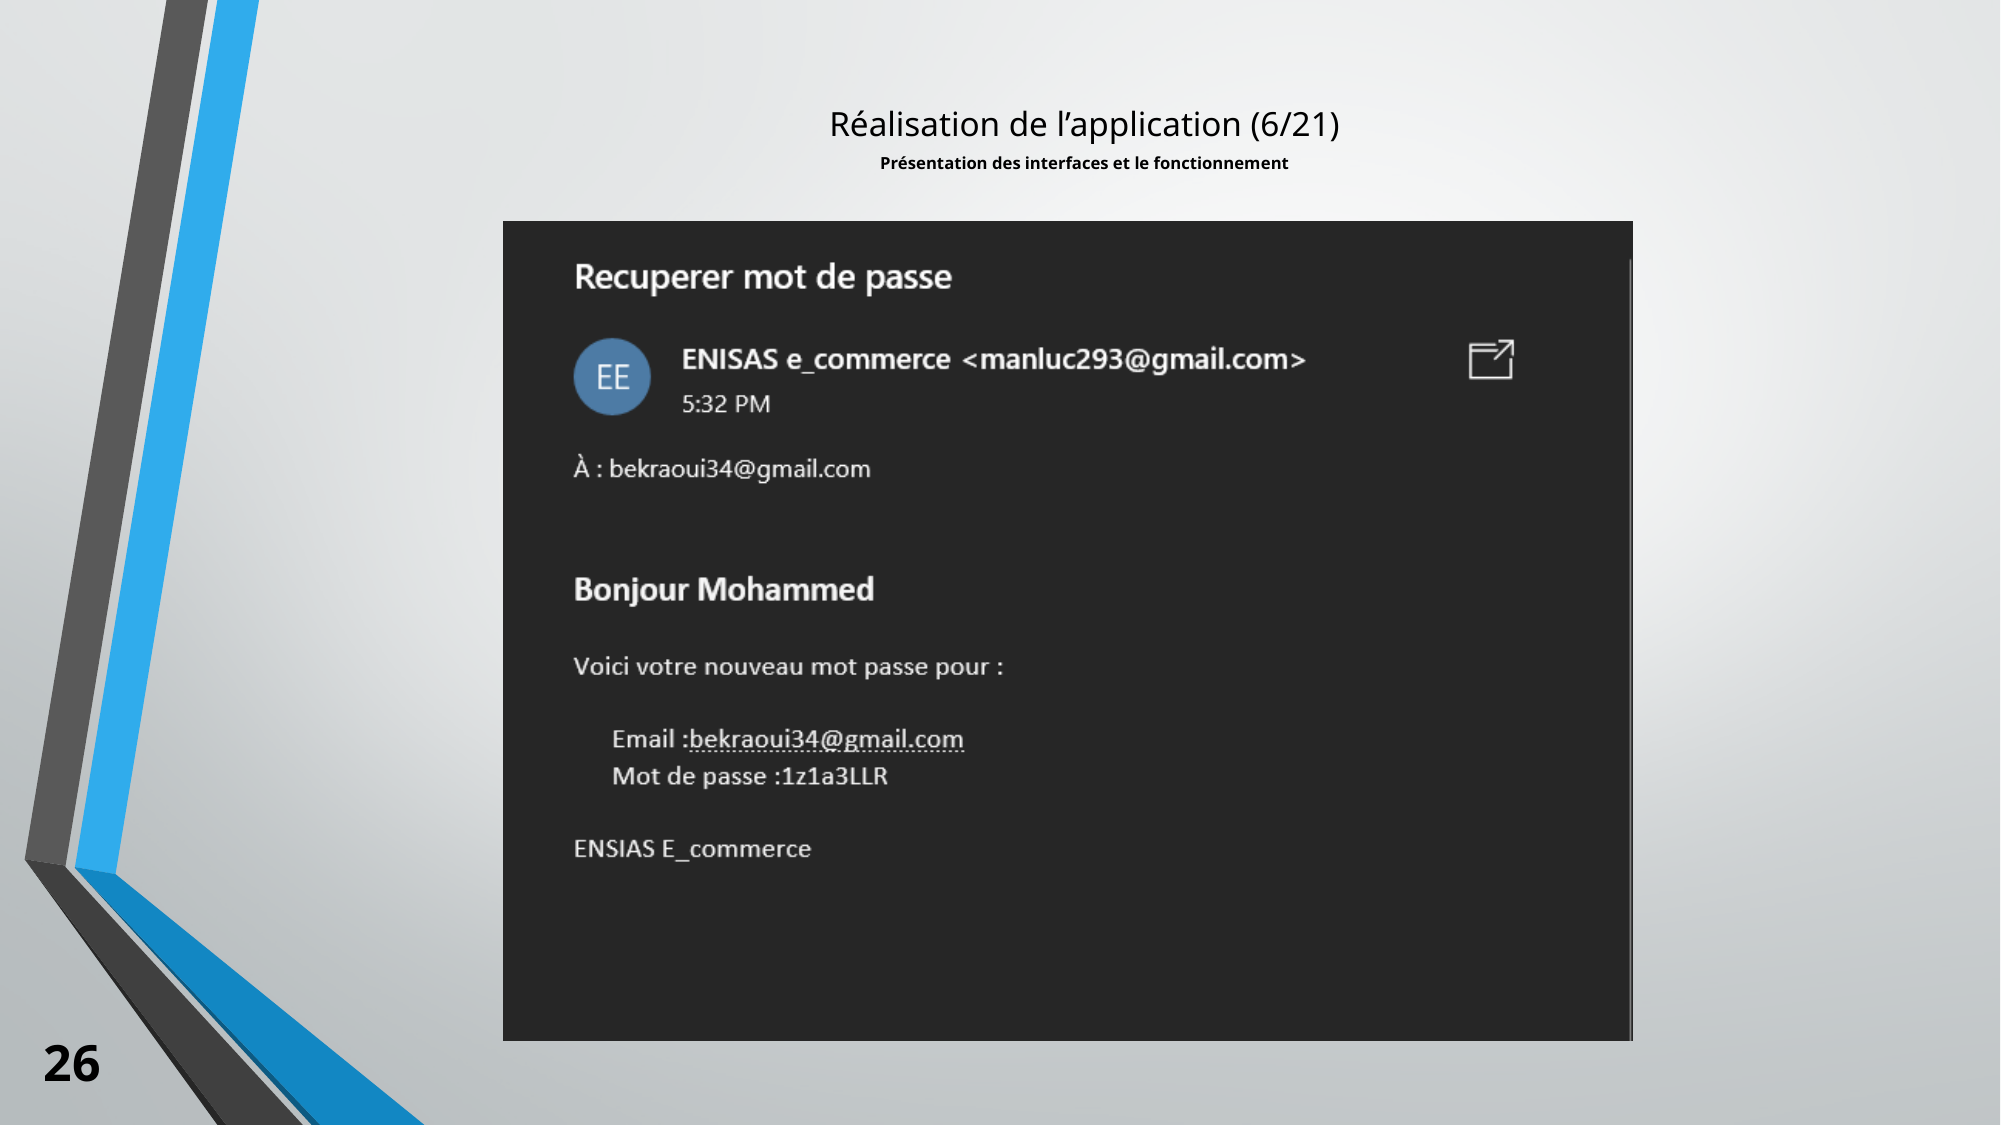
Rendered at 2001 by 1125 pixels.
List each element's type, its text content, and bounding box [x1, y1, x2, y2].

title Réalisation de l’application (6/21) Présentation des interfaces et le fonctionnement [456, 75, 1714, 222]
picture [503, 221, 1633, 1041]
slide_number 26 [0, 1023, 145, 1108]
